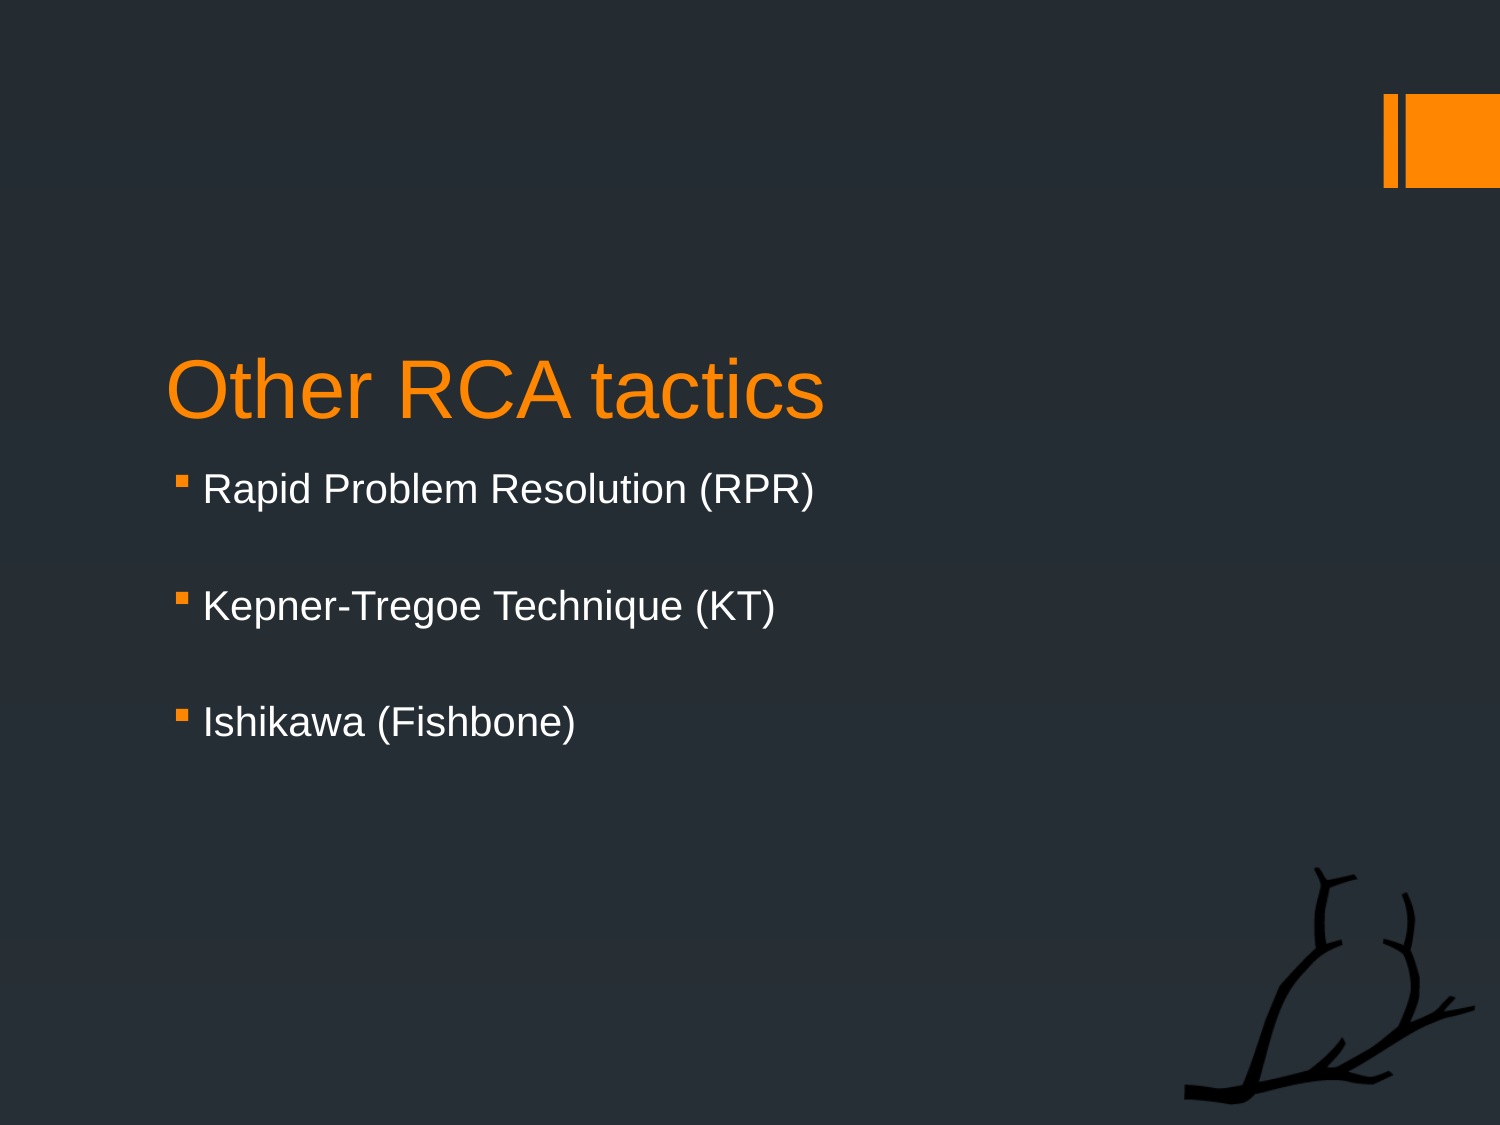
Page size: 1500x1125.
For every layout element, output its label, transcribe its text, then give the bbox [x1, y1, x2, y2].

title Other RCA tactics [150, 253, 1350, 443]
picture [1157, 817, 1500, 1125]
list Rapid Problem Resolution (RPR) Kepner-Tregoe Technique (KT) Ishikawa (Fishbone) [150, 454, 1350, 1035]
